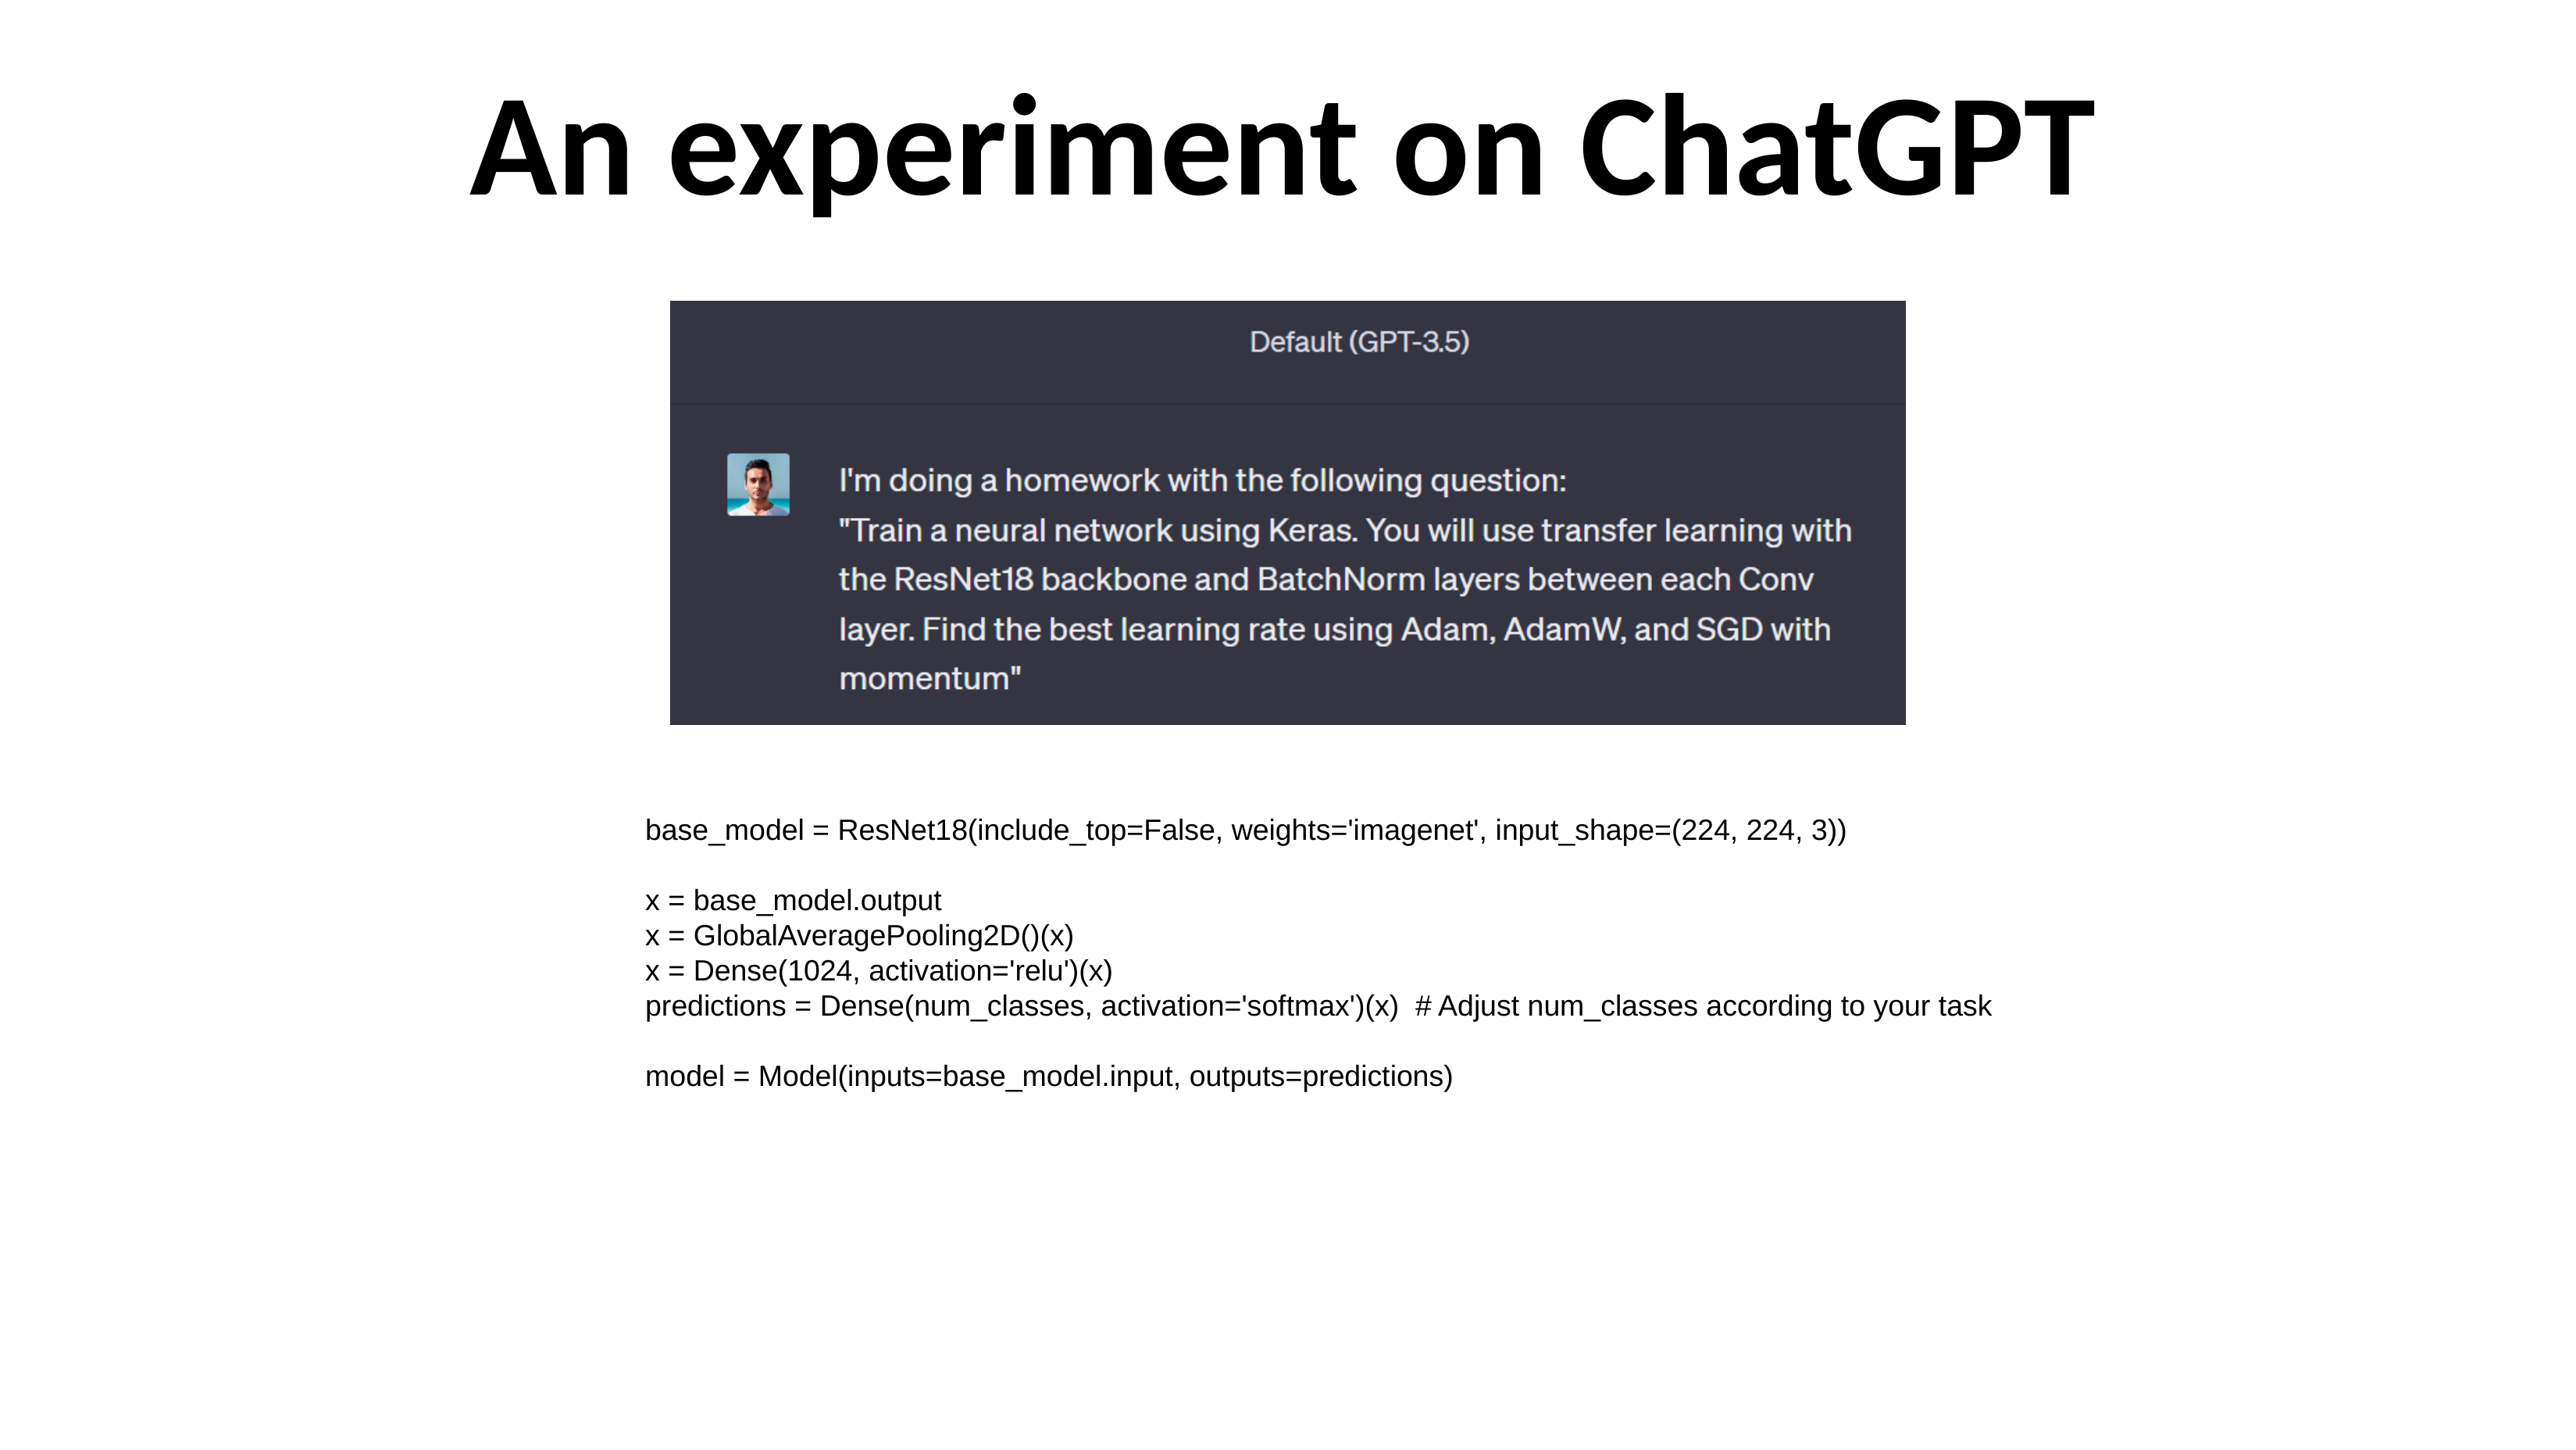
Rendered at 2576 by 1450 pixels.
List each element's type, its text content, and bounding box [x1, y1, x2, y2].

title An experiment on ChatGPT [469, 49, 2107, 226]
picture [669, 301, 1906, 725]
text_box base_model = ResNet18(include_top=False, weights='imagenet', input_shape=(224, 224, 3)) x = base_model.output x = GlobalAveragePooling2D()(x) x = Dense(1024, activation='relu')(x) predictions = Dense(num_classes, activation='softmax')(x) # Adjust num_classes according to your task model = Model(inputs=base_model.input, outputs=predictions) [633, 805, 2382, 1098]
